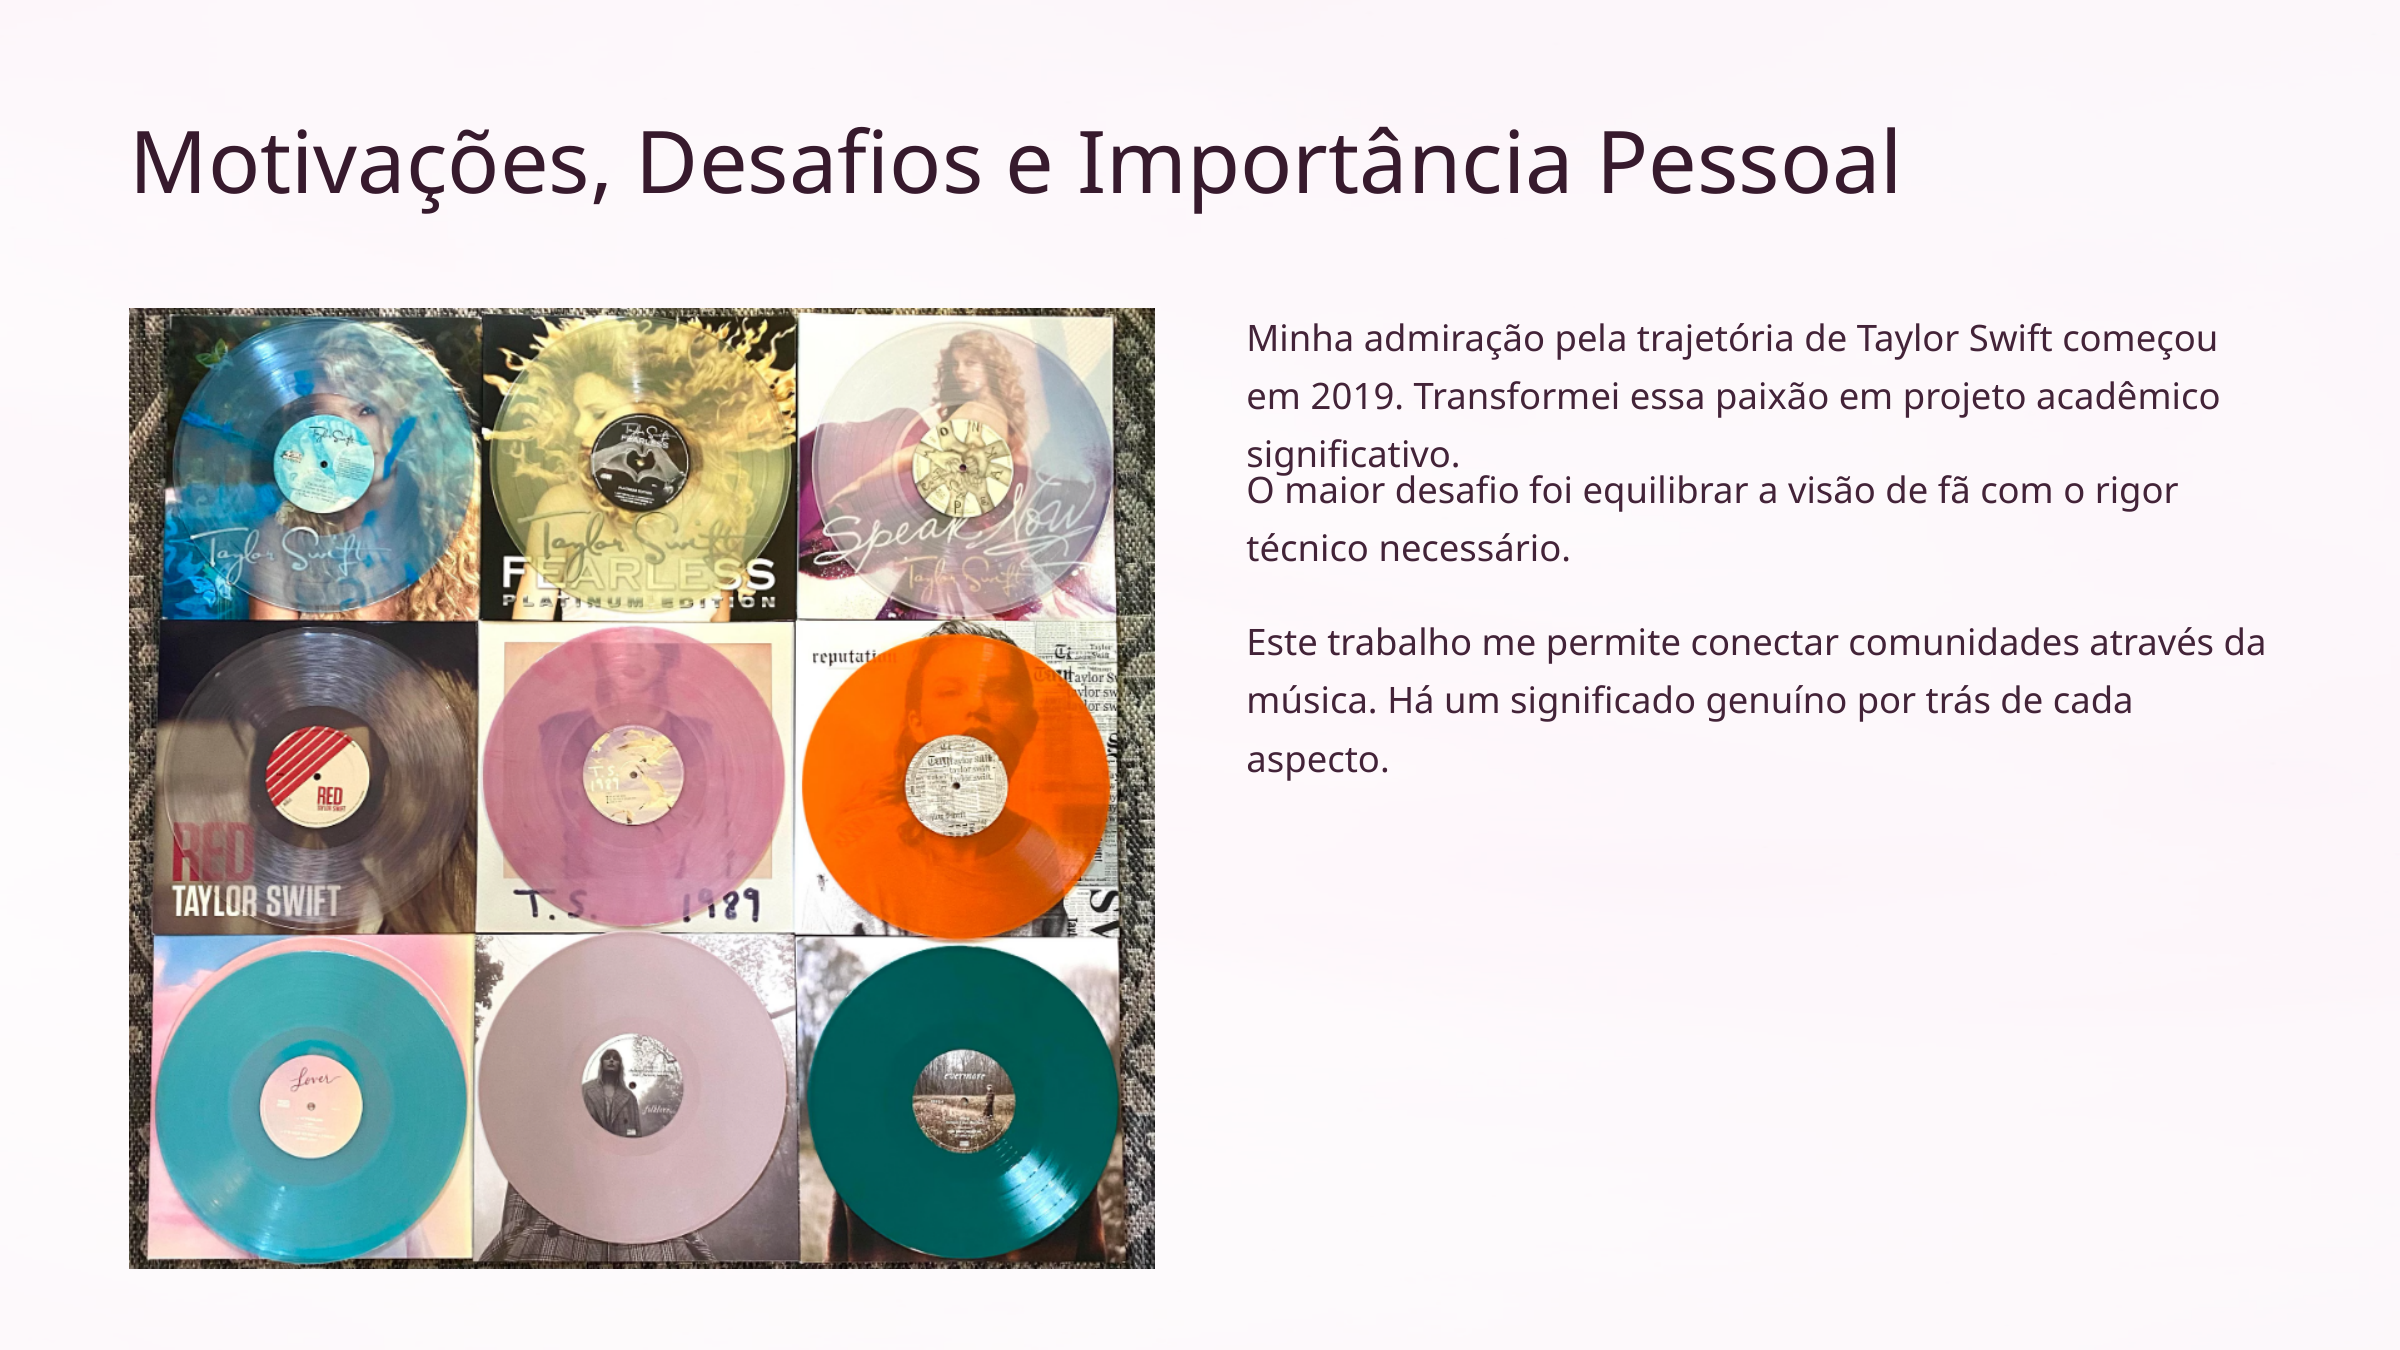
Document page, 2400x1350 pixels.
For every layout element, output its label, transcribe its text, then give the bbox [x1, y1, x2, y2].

text_box O maior desafio foi equilibrar a visão de fã com o rigor técnico necessário. [1246, 452, 2272, 572]
text_box Este trabalho me permite conectar comunidades através da música. Há um significado genuíno por trás de cada aspecto. [1246, 604, 2272, 724]
picture [129, 308, 1155, 1269]
text_box Motivações, Desafios e Importância Pessoal [129, 101, 2027, 212]
text_box Minha admiração pela trajetória de Taylor Swift começou em 2019. Transformei essa paixão em projeto acadêmico significativo. [1246, 300, 2272, 419]
